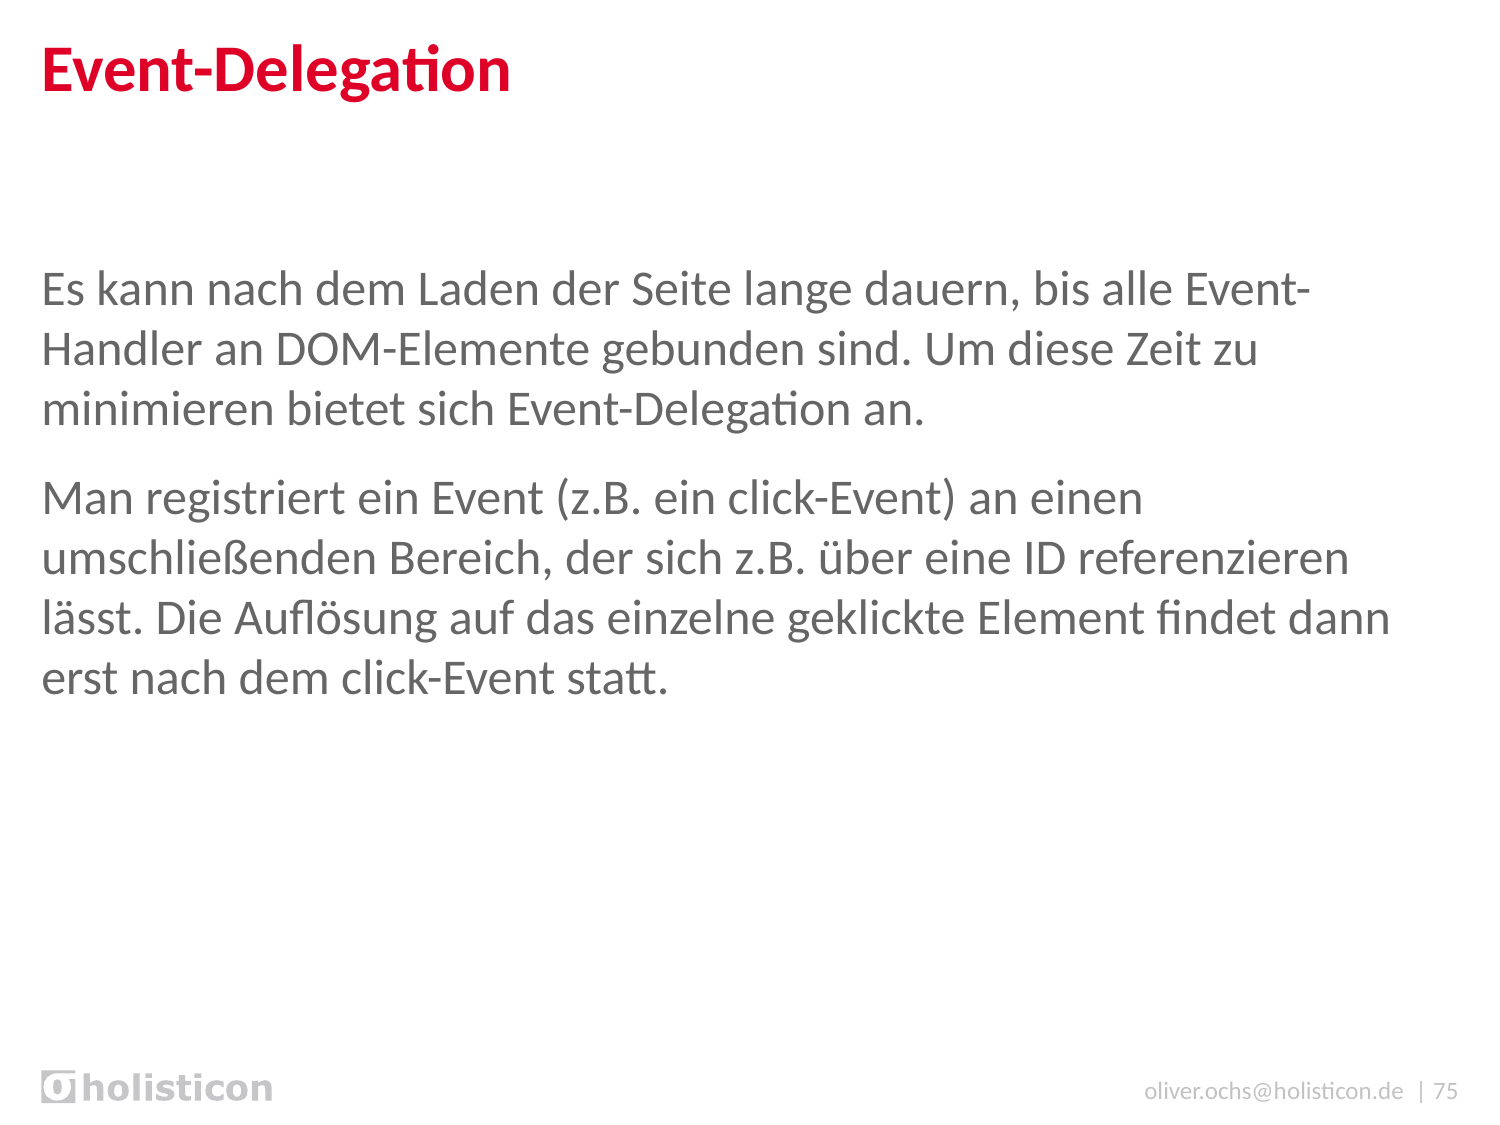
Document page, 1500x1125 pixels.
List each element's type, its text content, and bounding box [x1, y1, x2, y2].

title Event-Delegation [41, 24, 1436, 188]
list Es kann nach dem Laden der Seite lange dauern, bis alle Event-Handler an DOM-Elemente gebunden sind. Um diese Zeit zu minimieren bietet sich Event-Delegation an. Man registriert ein Event (z.B. ein click-Event) an einen umschließenden Bereich, der sich z.B. über eine ID referenzieren lässt. Die Auflösung auf das einzelne geklickte Element findet dann erst nach dem click-Event statt. [41, 255, 1436, 973]
